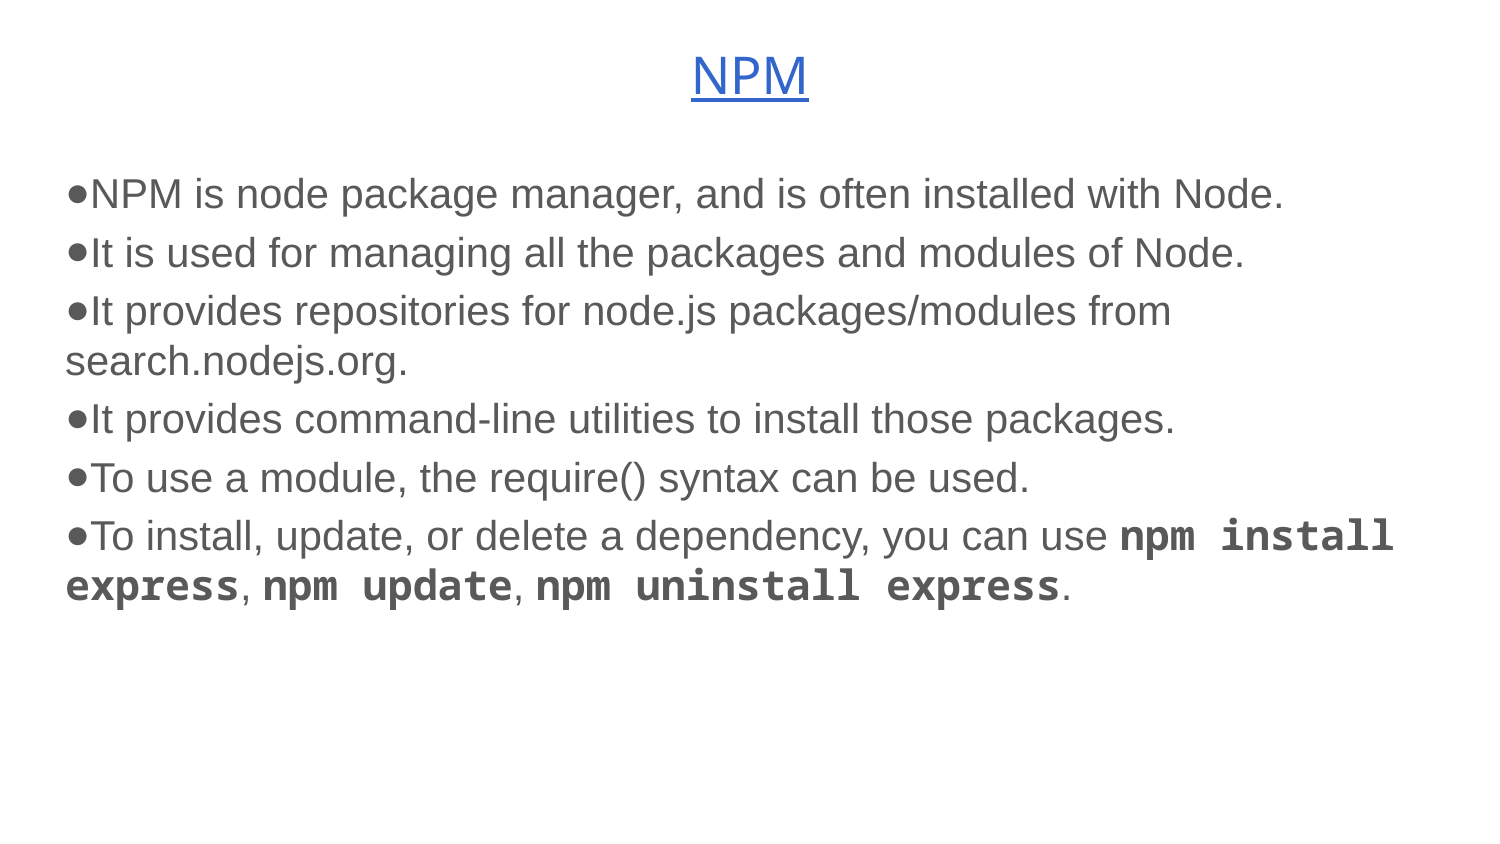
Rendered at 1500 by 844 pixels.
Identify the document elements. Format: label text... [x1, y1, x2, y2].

subtitle NPM is node package manager, and is often installed with Node. It is used for managing all the packages and modules of Node. It provides repositories for node.js packages/modules from search.nodejs.org. It provides command-line utilities to install those packages. To use a module, the require() syntax can be used. To install, update, or delete a dependency, you can use npm install express, npm update, npm uninstall express. [50, 159, 1425, 785]
title NPM [0, 37, 1500, 110]
